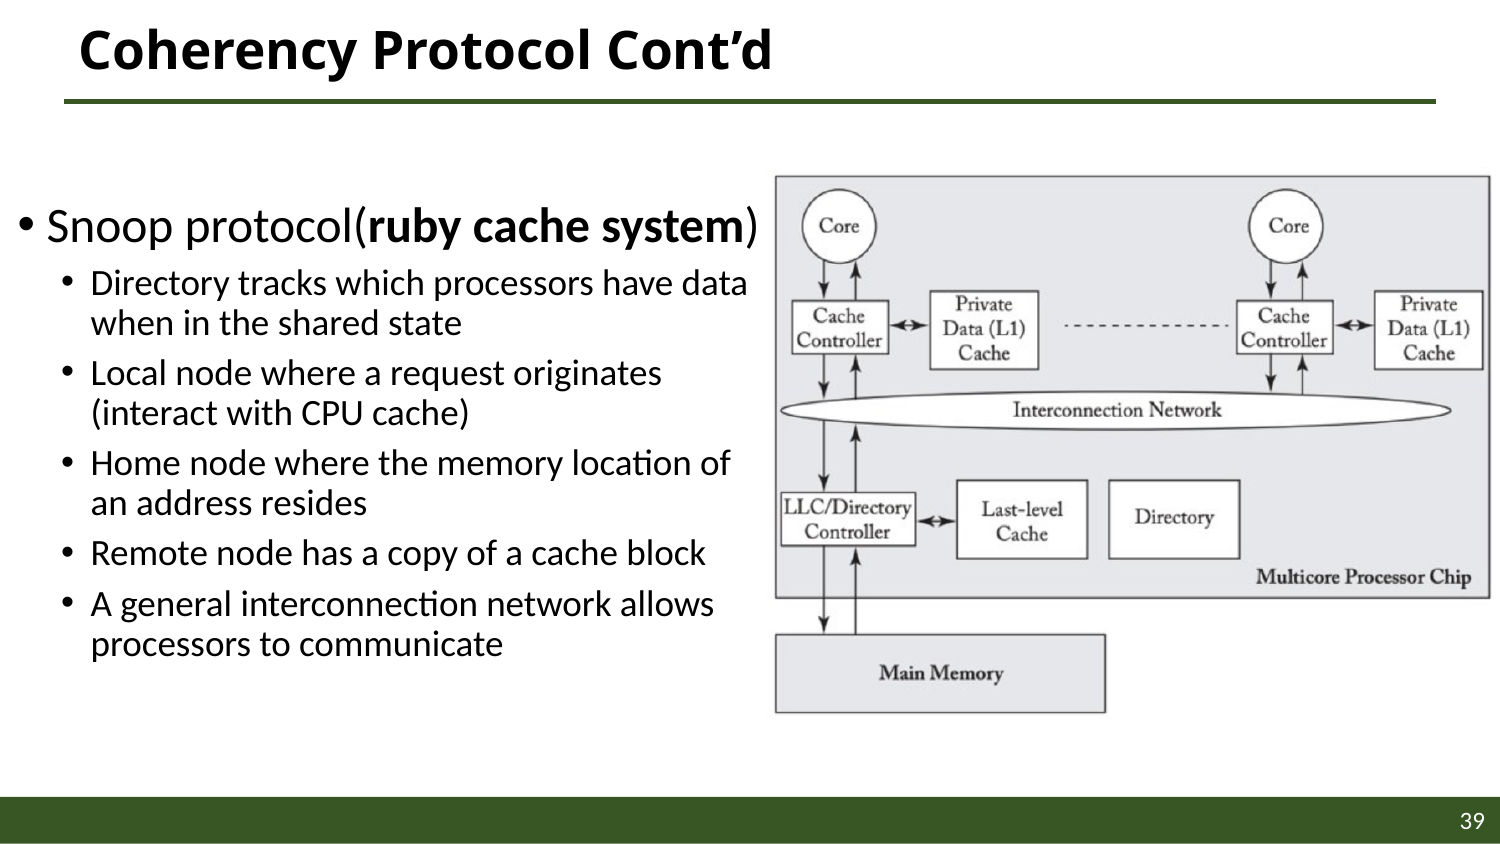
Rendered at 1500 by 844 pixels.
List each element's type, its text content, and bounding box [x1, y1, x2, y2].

title Coherency Protocol Cont’d [63, 16, 1437, 89]
slide_number 39 [1162, 796, 1500, 842]
picture [766, 154, 1498, 728]
footer [63, 796, 280, 842]
list Snoop protocol(ruby cache system) Directory tracks which processors have data when in the shared state Local node where a request originates (interact with CPU cache) Home node where the memory location of an address resides Remote node has a copy of a cache block A general interconnection network allows processors to communicate [2, 192, 766, 728]
